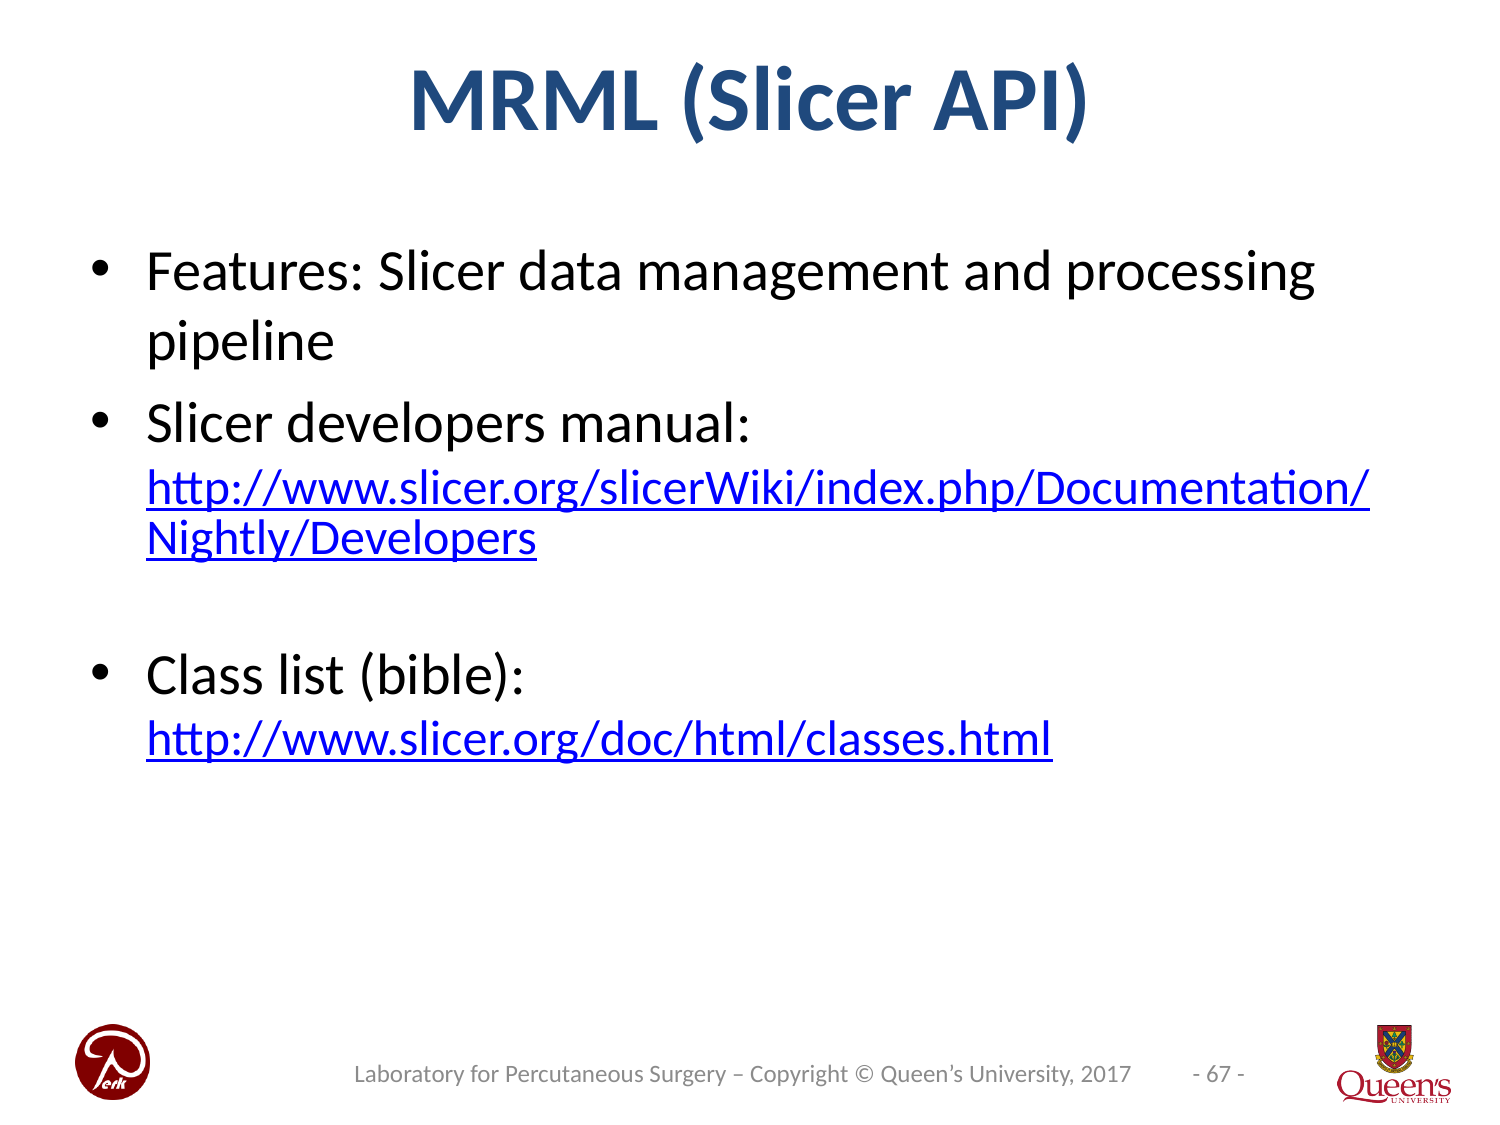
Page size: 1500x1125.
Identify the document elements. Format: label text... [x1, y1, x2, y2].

text_box MRML (Slicer API) [74, 0, 1425, 188]
footer Laboratory for Percutaneous Surgery – Copyright © Queen’s University, 2017 [312, 1042, 1175, 1103]
picture [1337, 1025, 1451, 1103]
picture [75, 1024, 150, 1100]
slide_number - 67 - [1175, 1042, 1263, 1103]
text_box Features: Slicer data management and processing pipeline Slicer developers manual: http://www.slicer.org/slicerWiki/index.php/Documentation/Nightly/Developers Class list (bible): http://www.slicer.org/doc/html/classes.html [74, 224, 1413, 950]
